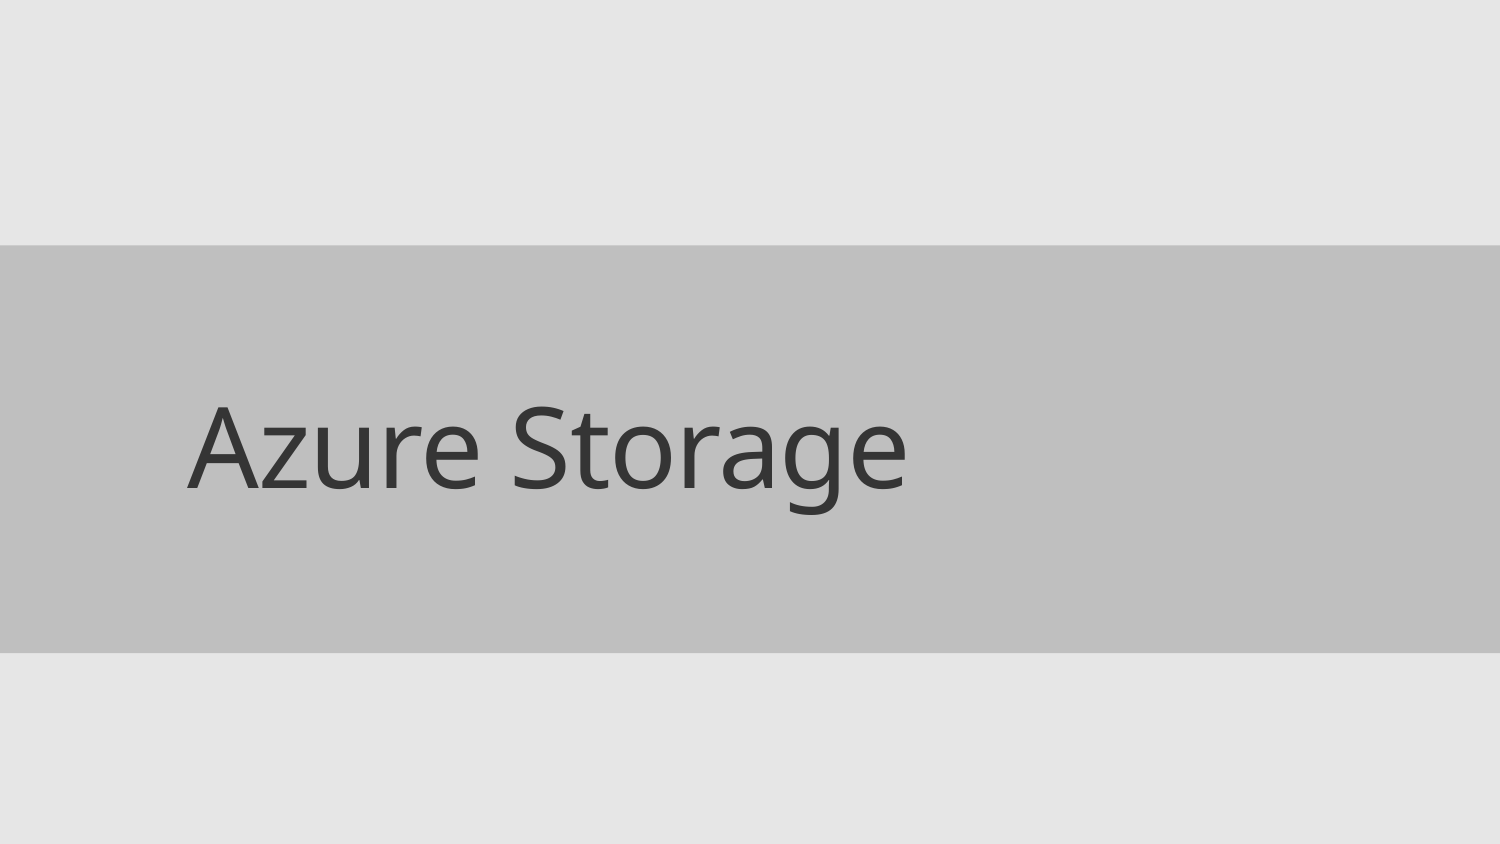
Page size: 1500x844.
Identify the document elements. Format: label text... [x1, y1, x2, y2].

title Azure Storage [187, 401, 1341, 514]
